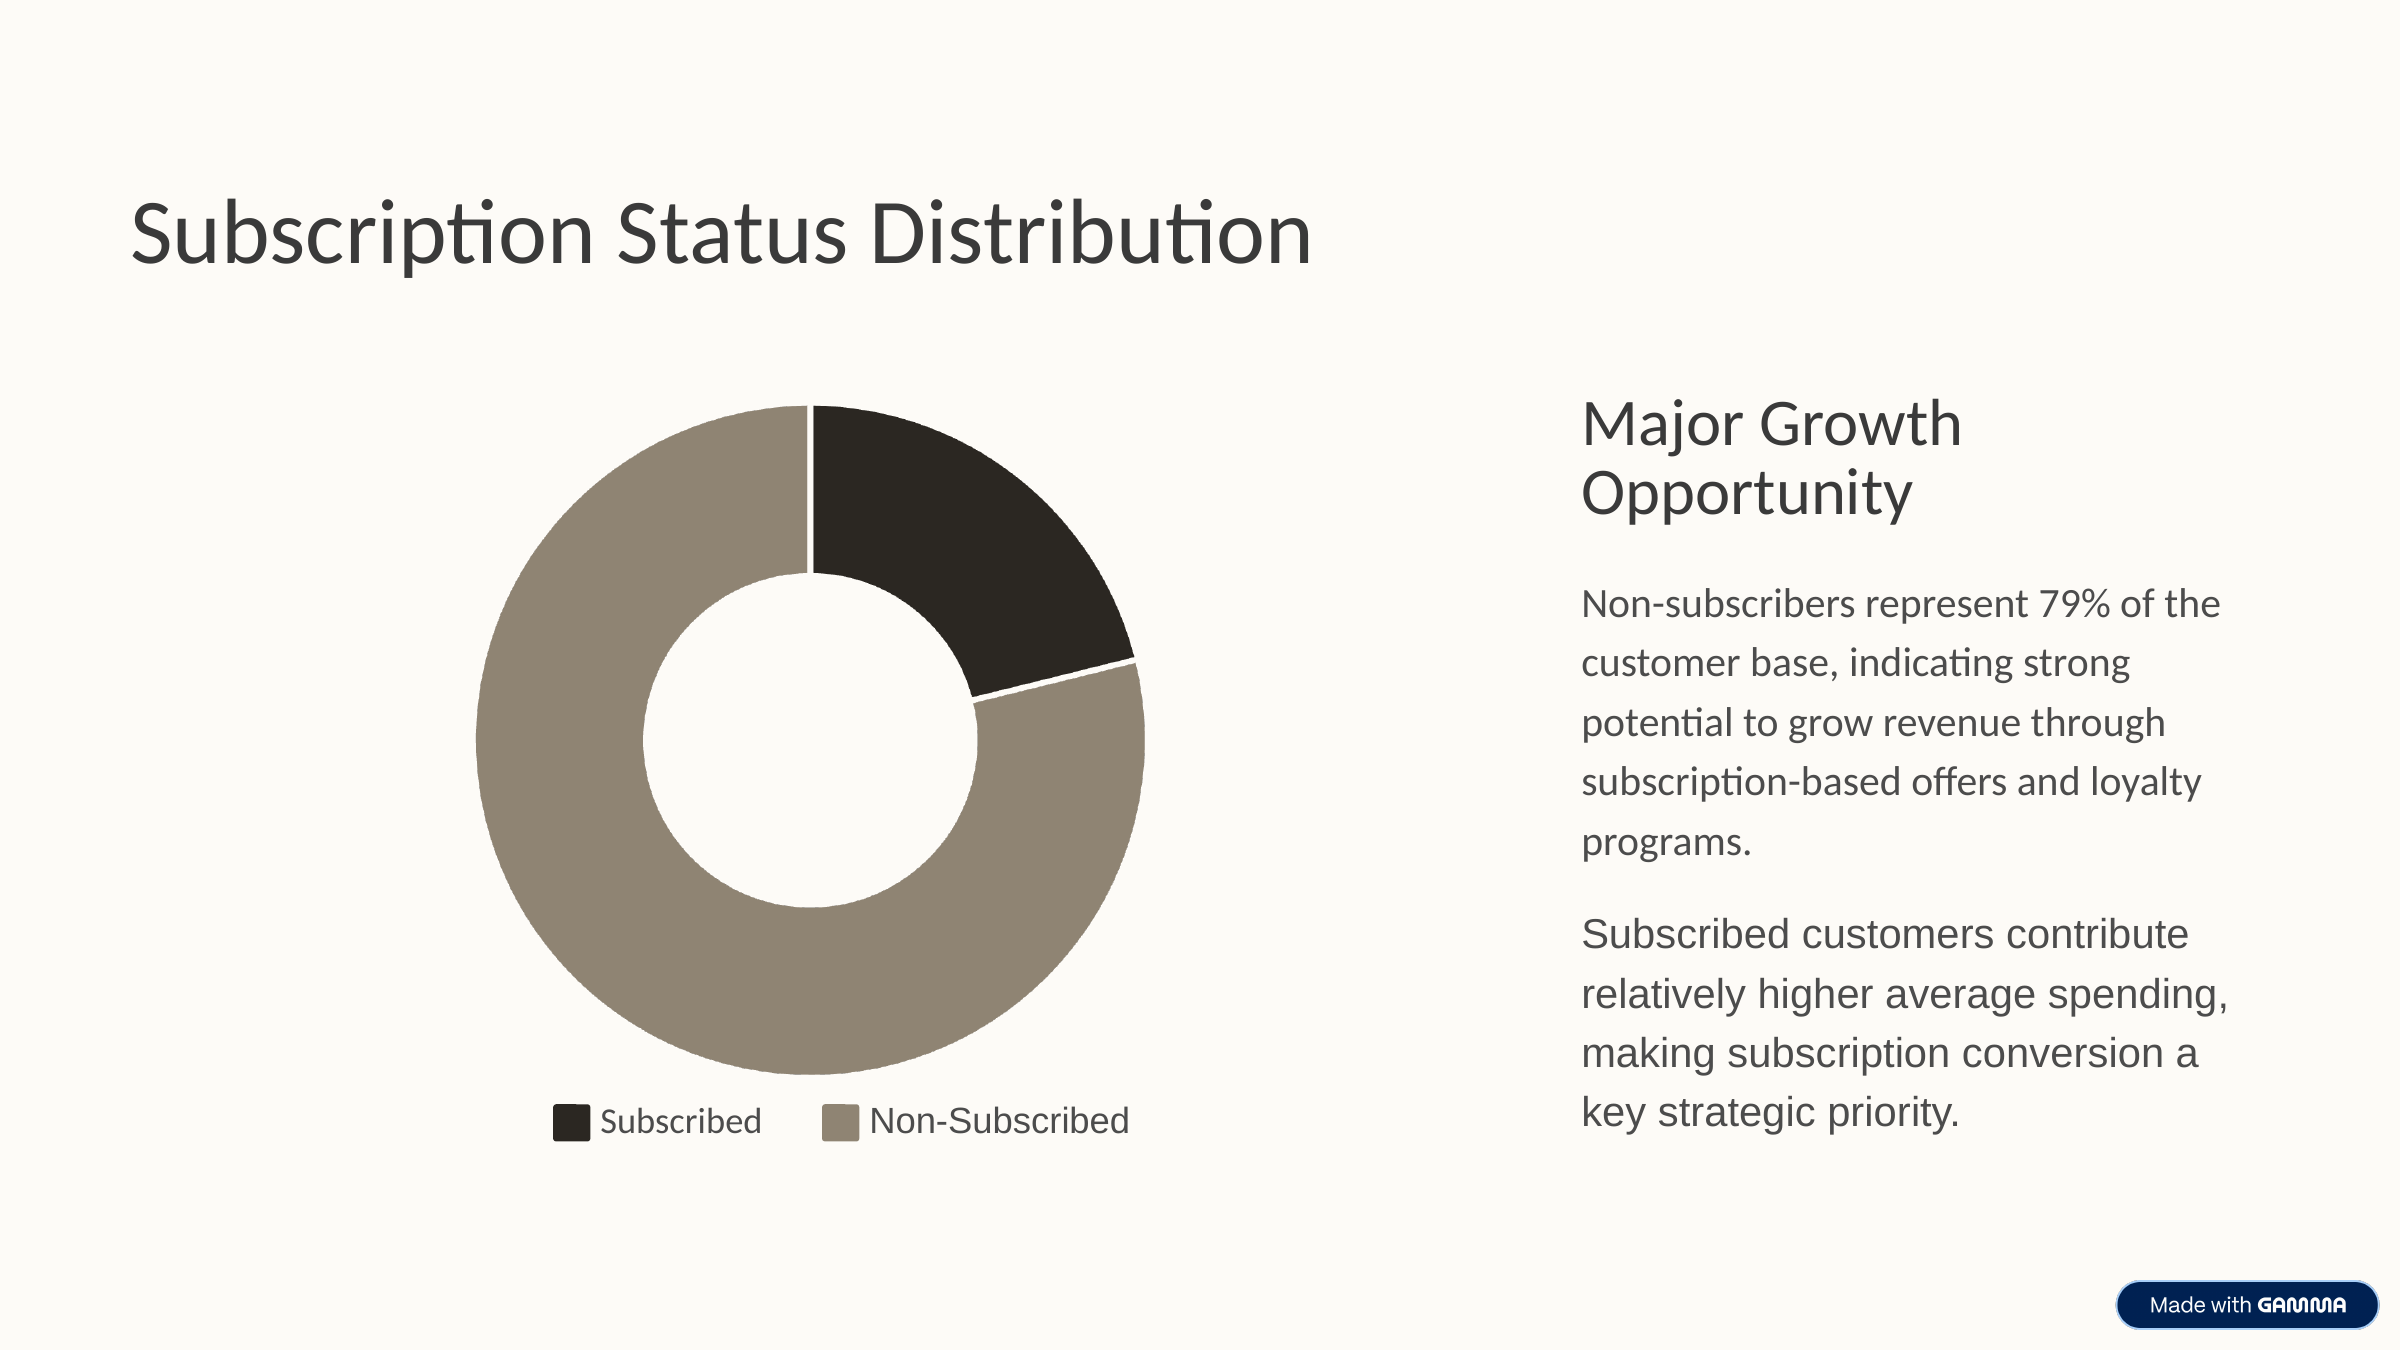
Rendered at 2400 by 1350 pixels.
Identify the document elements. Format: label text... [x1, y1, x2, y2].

text_box [822, 1104, 860, 1142]
text_box Subscribed [600, 1104, 798, 1142]
text_box Subscribed customers contribute relatively higher average spending, making subscription conversion a key strategic priority. [1581, 897, 2271, 1136]
text_box [553, 1104, 591, 1142]
text_box Subscription Status Distribution [130, 166, 1577, 283]
text_box Non-Subscribed [869, 1104, 1152, 1142]
picture [130, 380, 1490, 1100]
picture [2106, 1271, 2389, 1339]
text_box Major Growth Opportunity [1581, 389, 2271, 530]
text_box Non-subscribers represent 79% of the customer base, indicating strong potential to grow revenue through subscription-based offers and loyalty programs. [1581, 566, 2271, 865]
